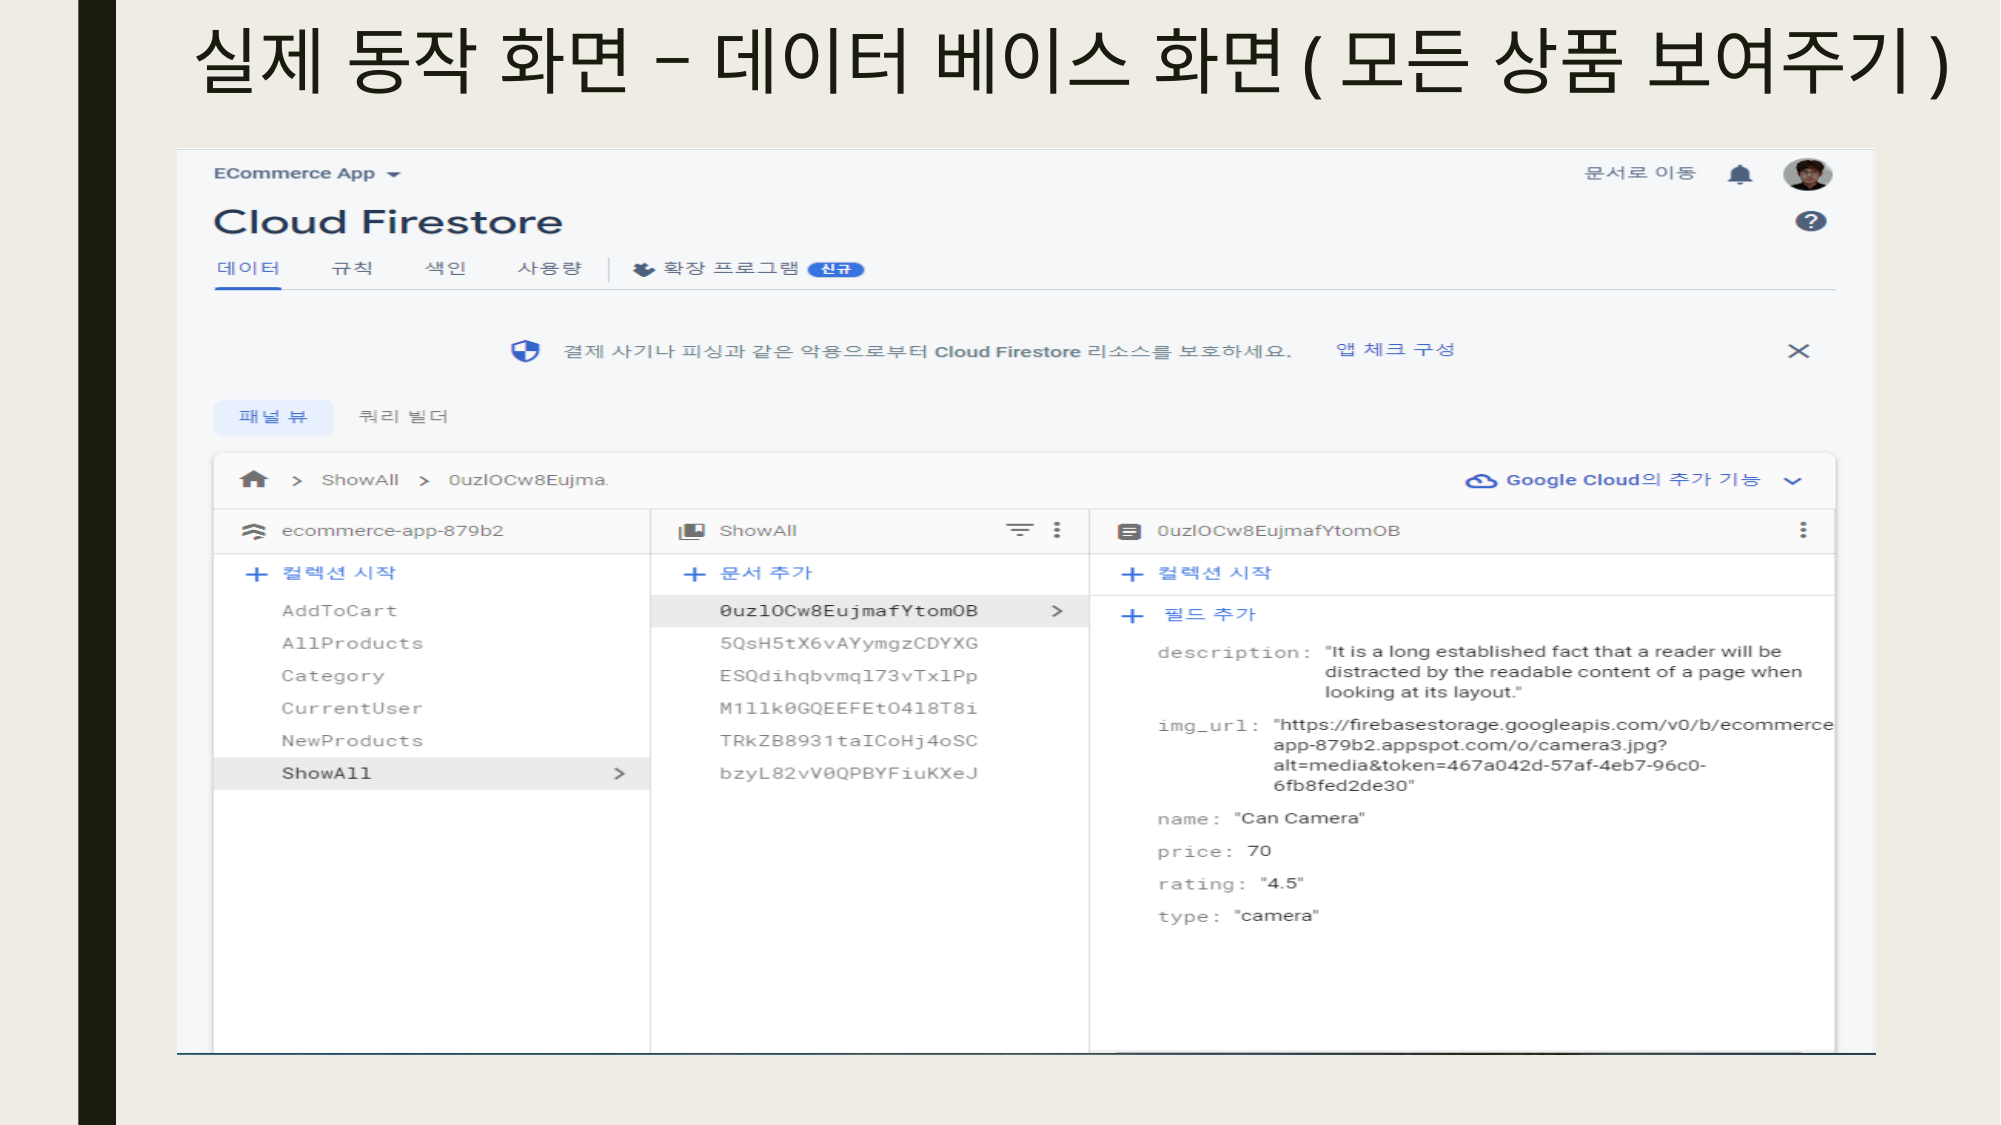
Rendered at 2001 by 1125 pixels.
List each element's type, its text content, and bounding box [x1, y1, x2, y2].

picture [177, 148, 1876, 1055]
title 실제 동작 화면 – 데이터 베이스 화면(모든 상품 보여주기) [177, 19, 1988, 133]
